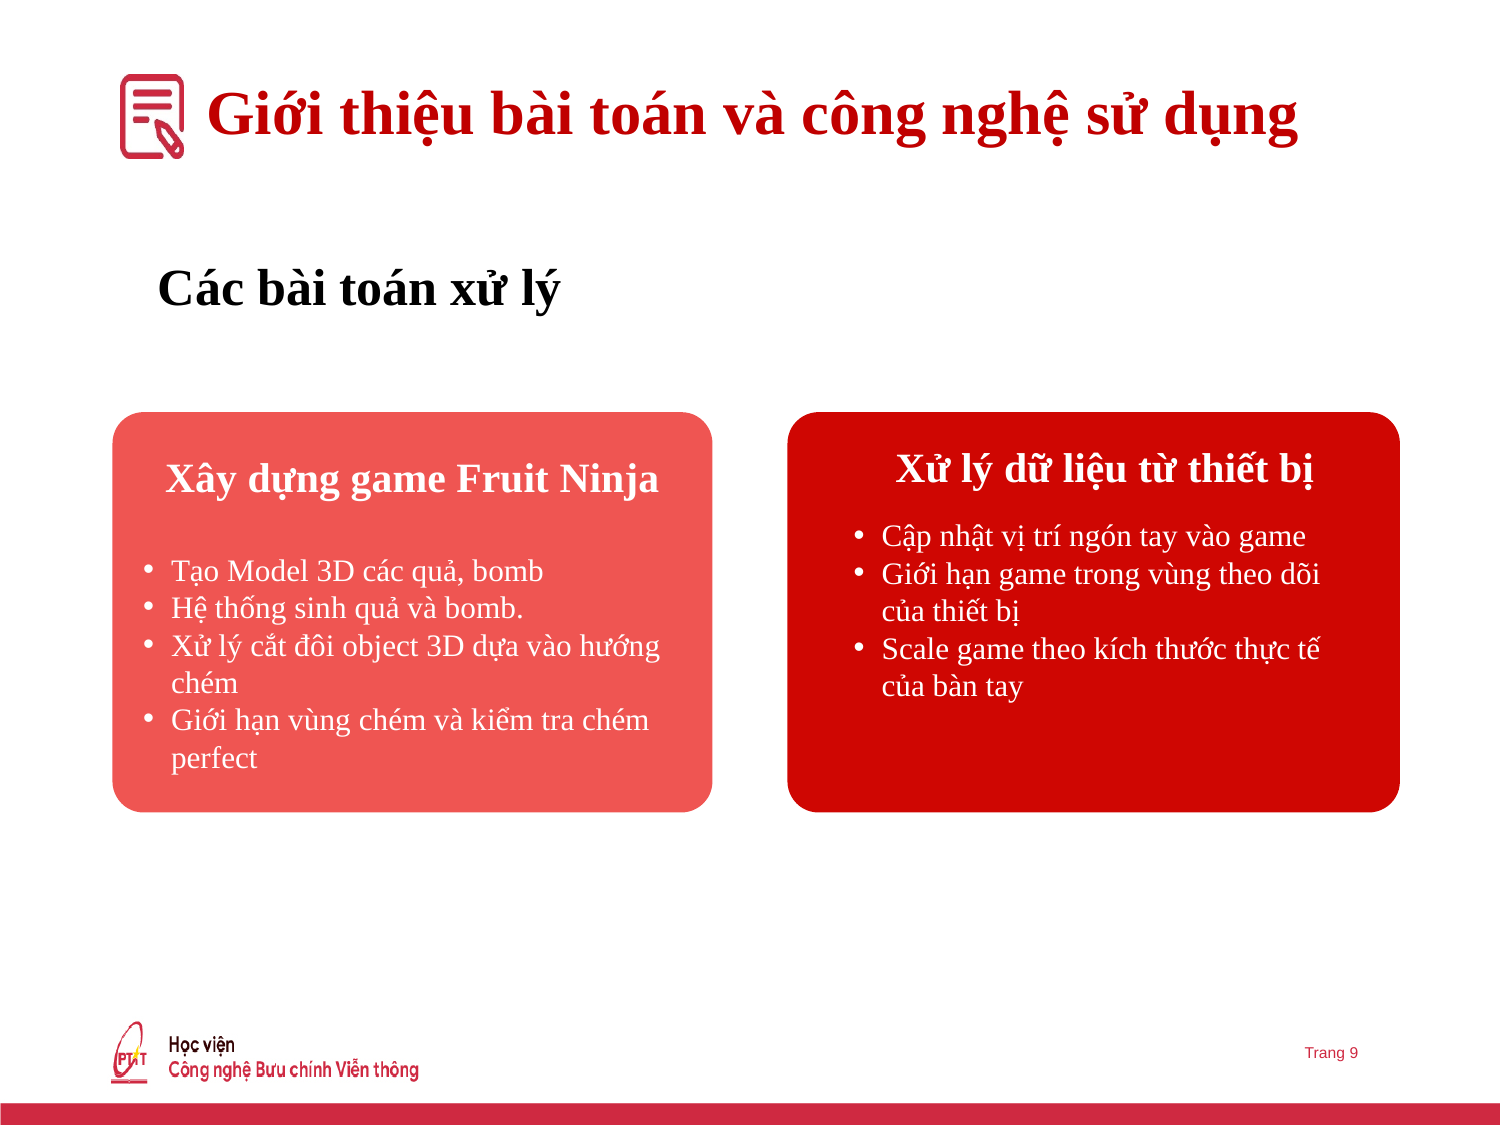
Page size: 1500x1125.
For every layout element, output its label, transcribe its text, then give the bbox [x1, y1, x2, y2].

text_box [111, 411, 714, 814]
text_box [837, 433, 1373, 713]
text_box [127, 443, 698, 785]
text_box Các bài toán xử lý [142, 245, 893, 323]
picture [0, 0, 1500, 1125]
title Giới thiệu bài toán và công nghệ sử dụng [191, 68, 1438, 161]
text_box [786, 411, 1401, 814]
